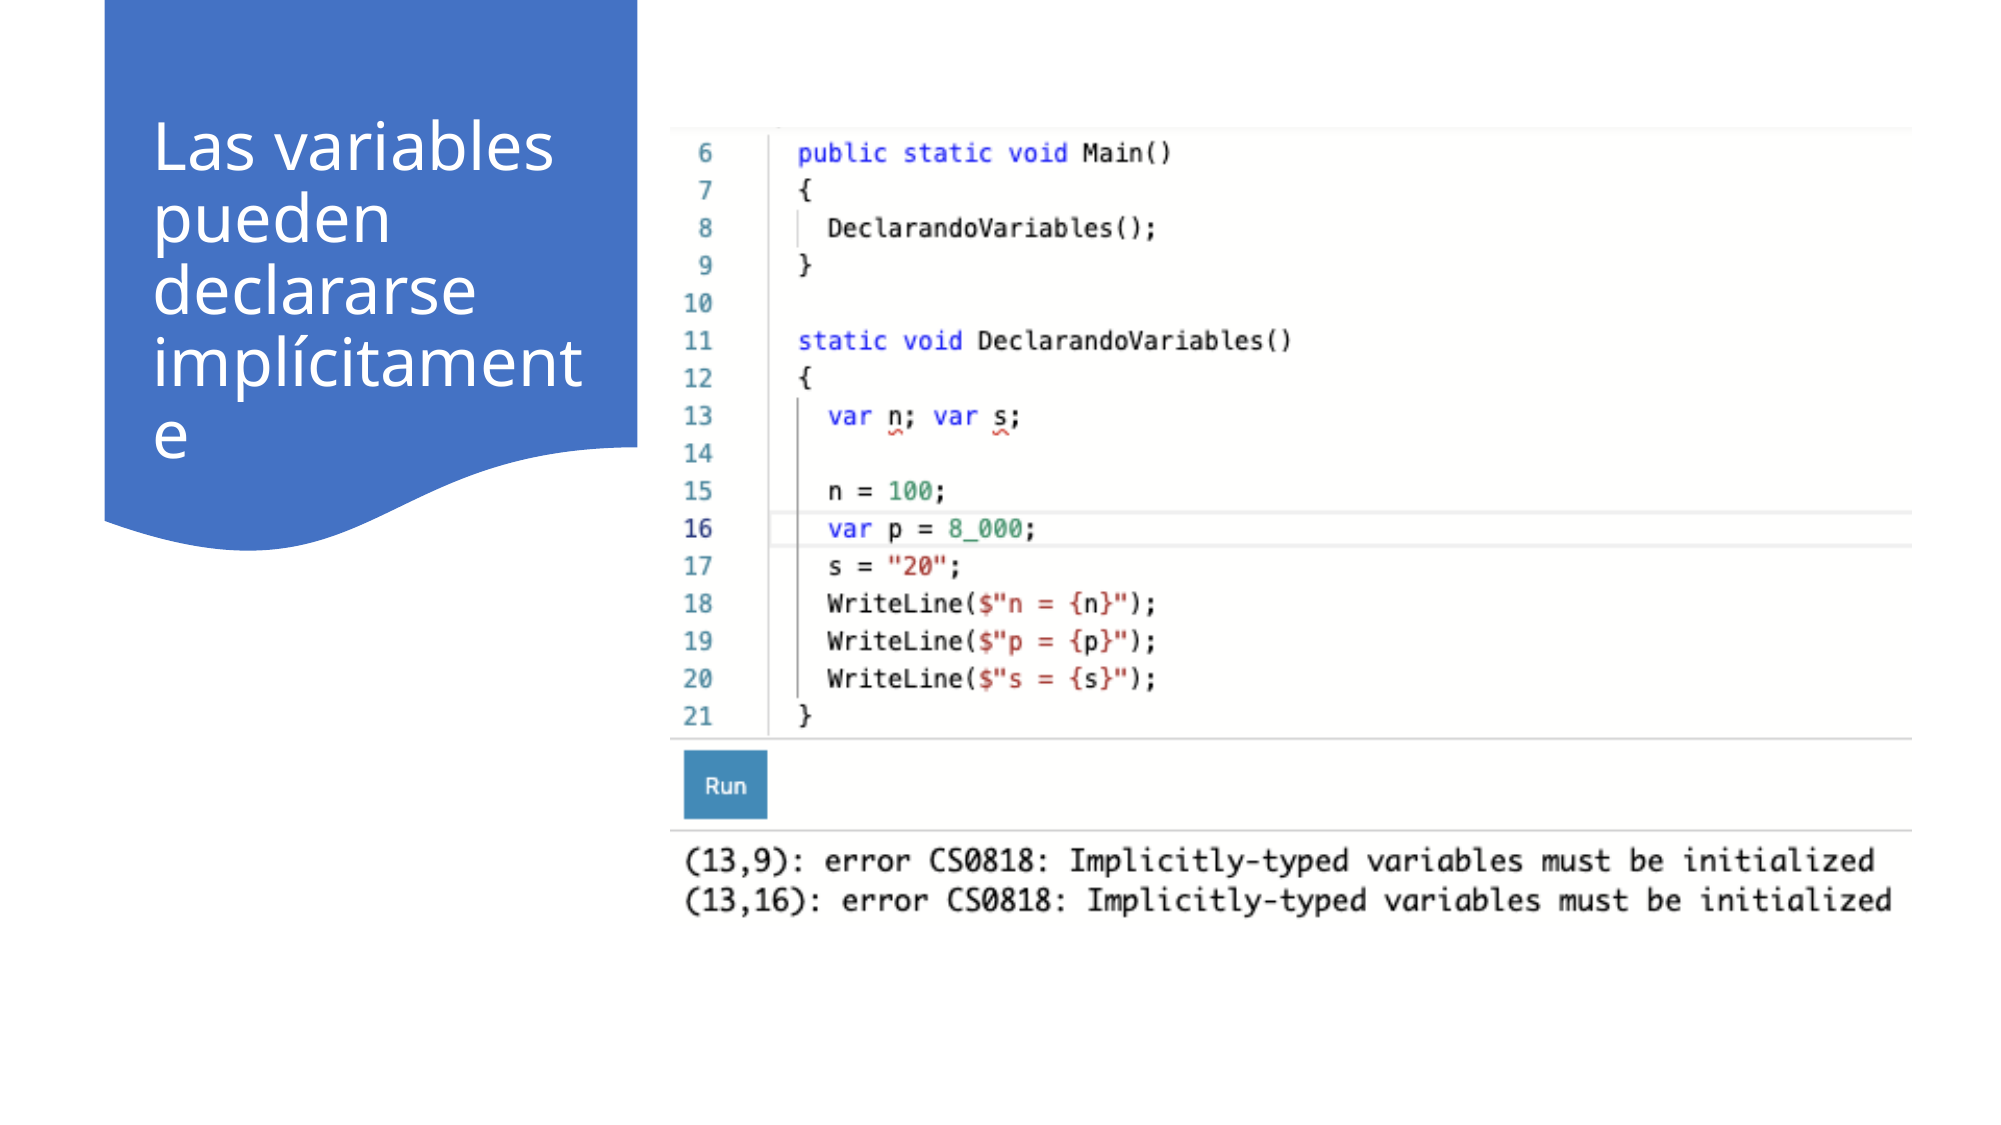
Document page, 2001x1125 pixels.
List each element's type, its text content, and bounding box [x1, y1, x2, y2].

picture [670, 127, 1912, 926]
title Las variables pueden declararse implícitamente [137, 28, 604, 558]
text_box [103, 0, 639, 533]
